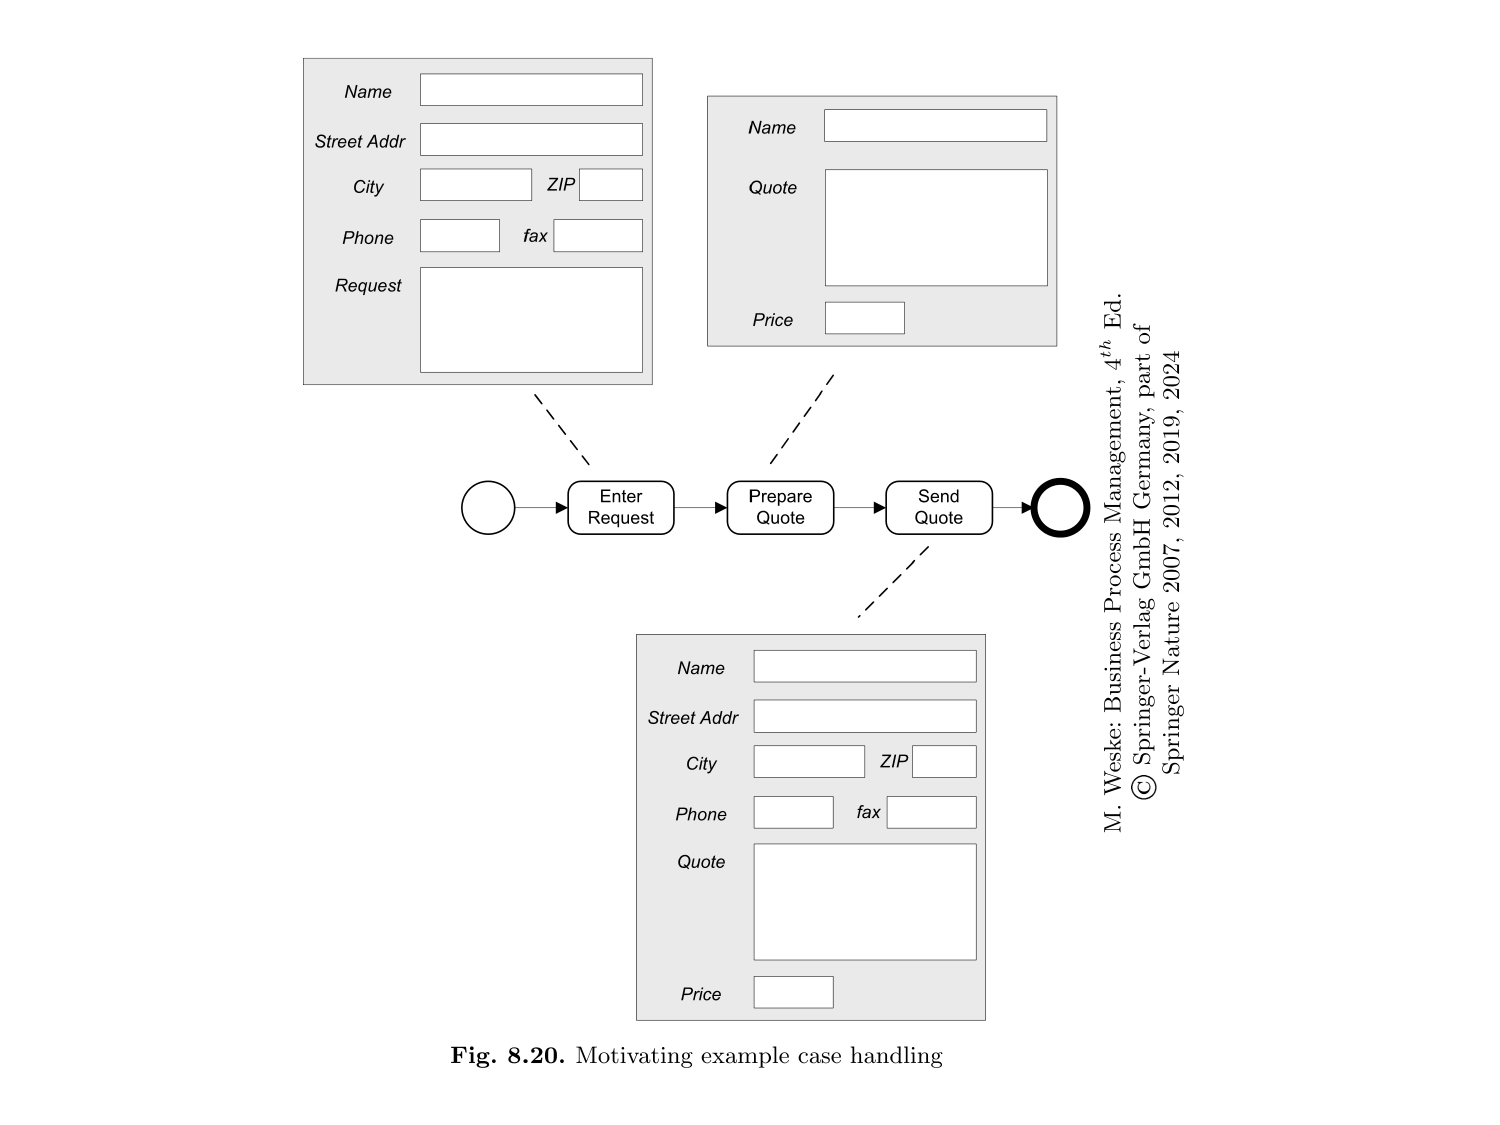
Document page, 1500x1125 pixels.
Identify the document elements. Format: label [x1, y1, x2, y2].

picture [300, 56, 1199, 1069]
